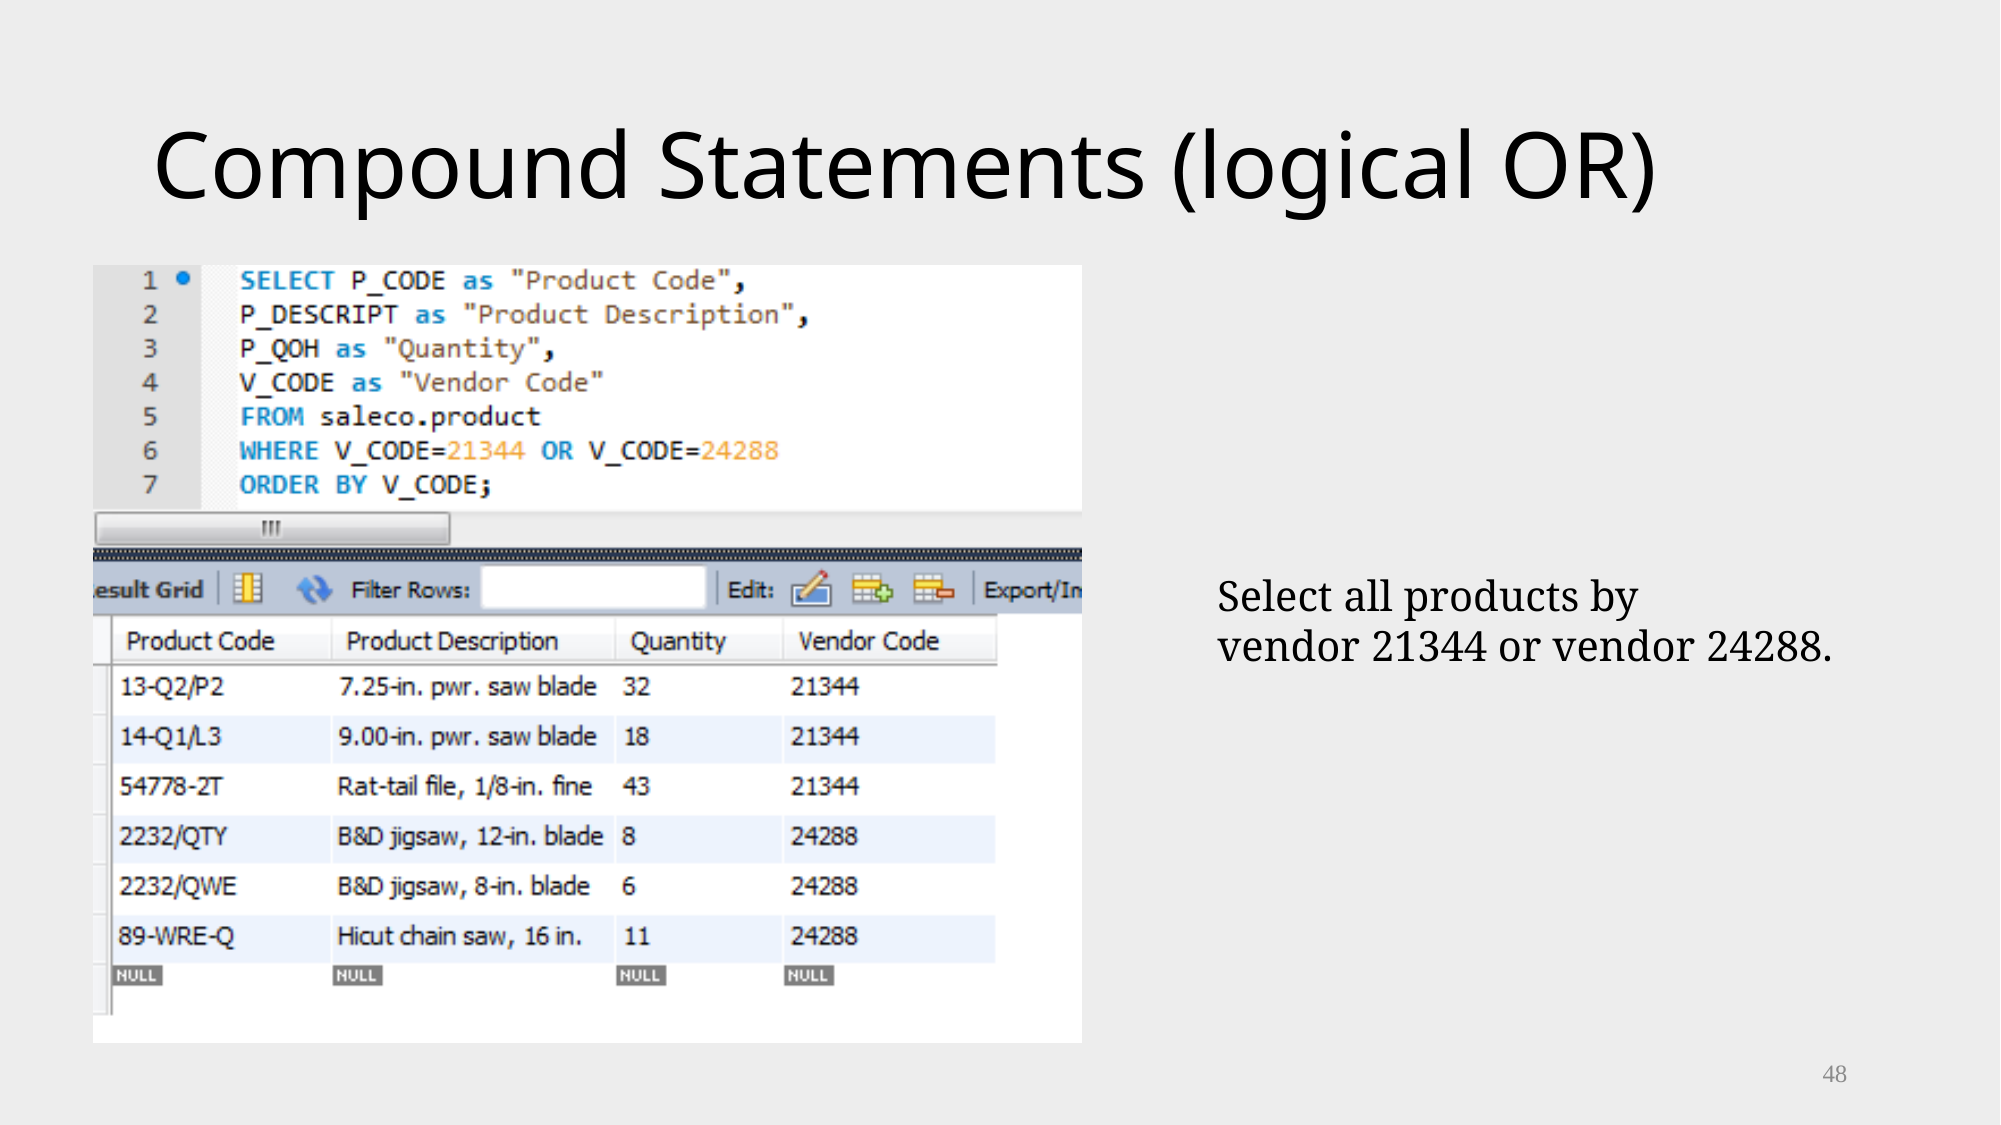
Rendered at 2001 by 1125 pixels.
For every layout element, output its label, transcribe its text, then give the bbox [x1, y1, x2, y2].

slide_number 48 [1412, 1042, 1863, 1103]
title Compound Statements (logical OR) [137, 59, 1863, 278]
text_box Select all products by vendor 21344 or vendor 24288. [1202, 562, 2000, 728]
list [93, 265, 1082, 1043]
